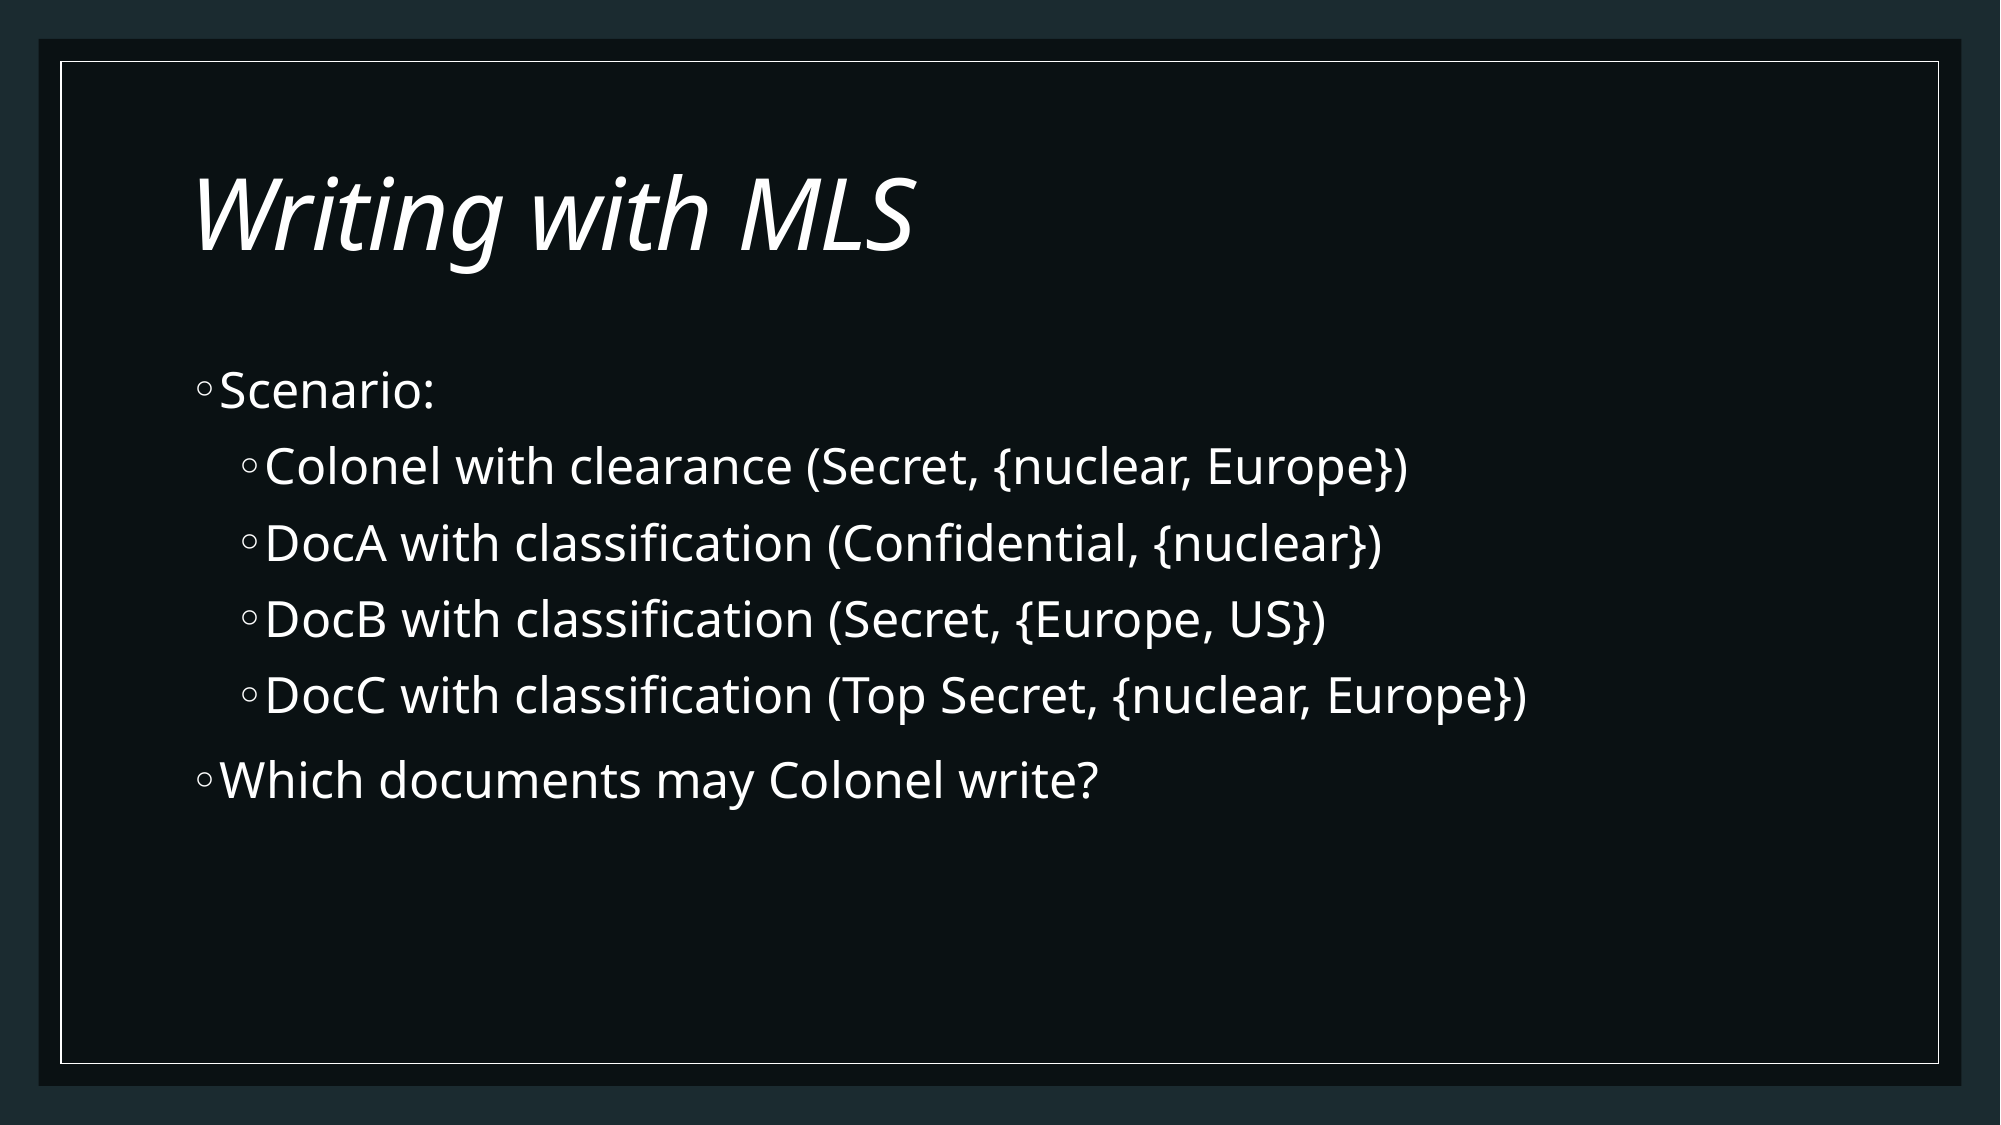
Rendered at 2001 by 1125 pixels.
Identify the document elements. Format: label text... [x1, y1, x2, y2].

title Writing with MLS [174, 105, 1825, 331]
list Scenario: Colonel with clearance (Secret, {nuclear, Europe}) DocA with classification (Confidential, {nuclear}) DocB with classification (Secret, {Europe, US}) DocC with classification (Top Secret, {nuclear, Europe}) Which documents may Colonel write? [174, 345, 1825, 977]
